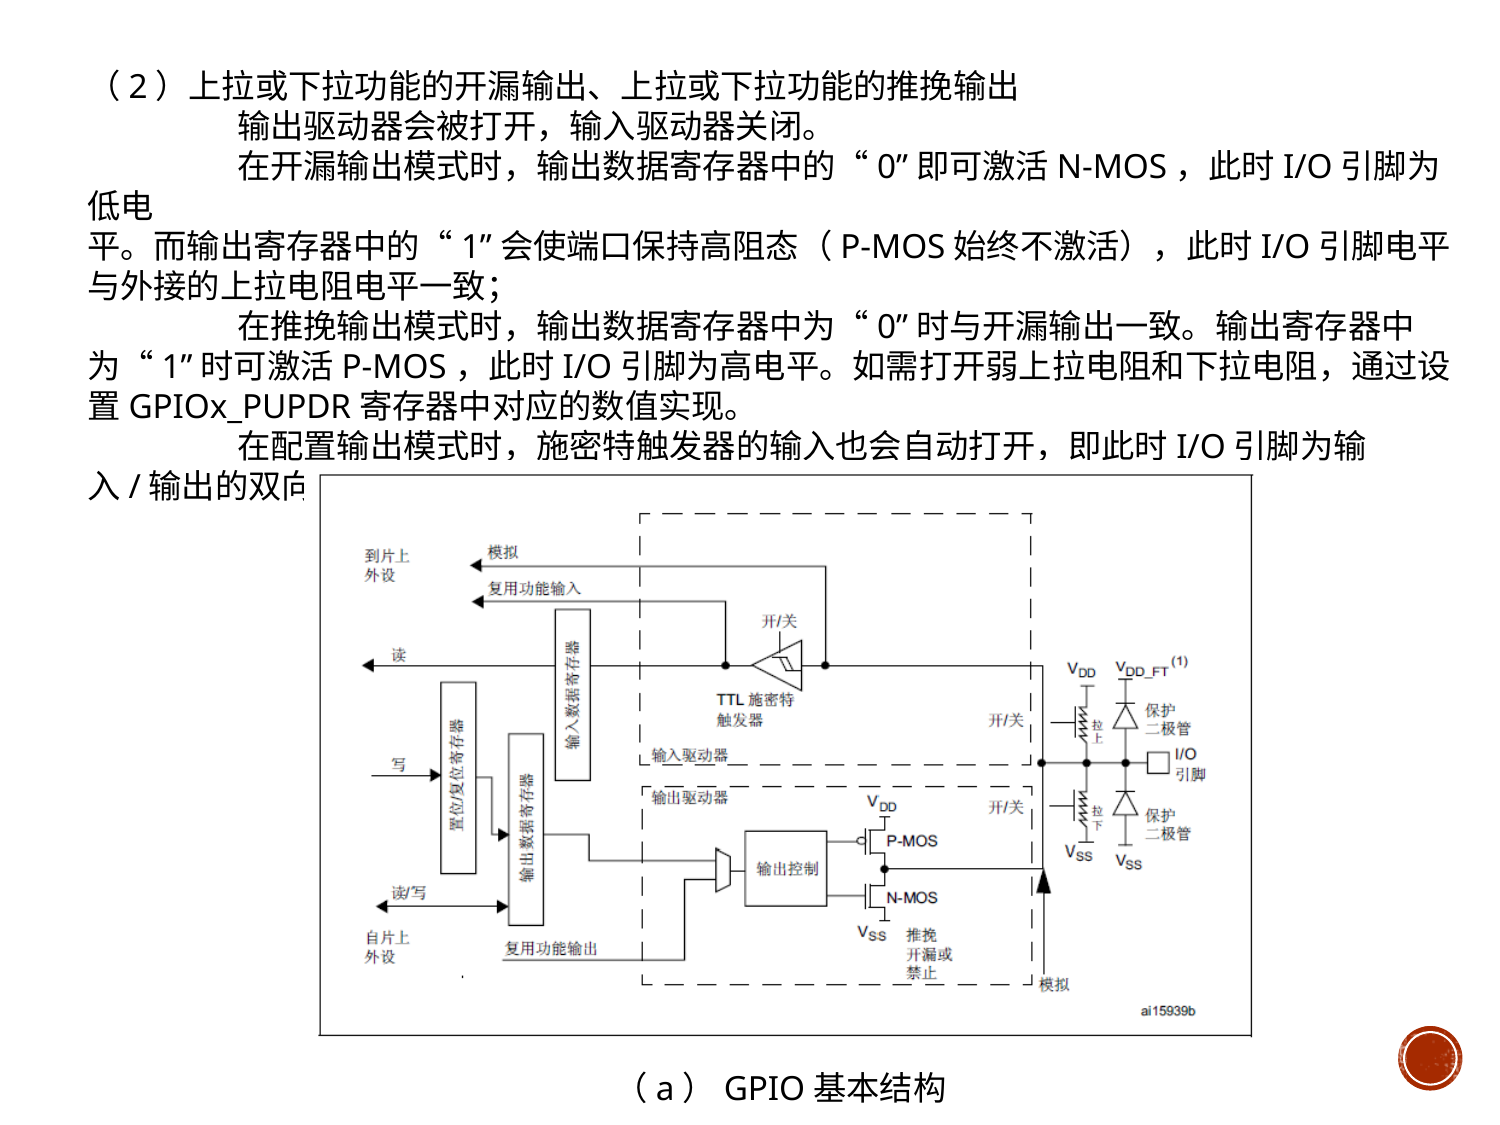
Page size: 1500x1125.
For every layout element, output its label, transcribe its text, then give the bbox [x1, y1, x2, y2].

text_box （2）上拉或下拉功能的开漏输出、上拉或下拉功能的推挽输出 输出驱动器会被打开，输入驱动器关闭。 在开漏输出模式时，输出数据寄存器中的“0”即可激活N-MOS，此时I/O引脚为低电 平。而输出寄存器中的“1”会使端口保持高阻态（P-MOS始终不激活），此时I/O引脚电平与外接的上拉电阻电平一致； 在推挽输出模式时，输出数据寄存器中为“0”时与开漏输出一致。输出寄存器中 为“1”时可激活P-MOS，此时I/O引脚为高电平。如需打开弱上拉电阻和下拉电阻，通过设 置GPIOx_PUPDR寄存器中对应的数值实现。 在配置输出模式时，施密特触发器的输入也会自动打开，即此时I/O引脚为输入/输出的双向引脚，对于输人数据寄存器的读访问可获取当前I/O状态。 [72, 58, 1475, 513]
text_box （a）GPIO基本结构 [547, 1051, 1014, 1125]
picture [304, 460, 1269, 1046]
